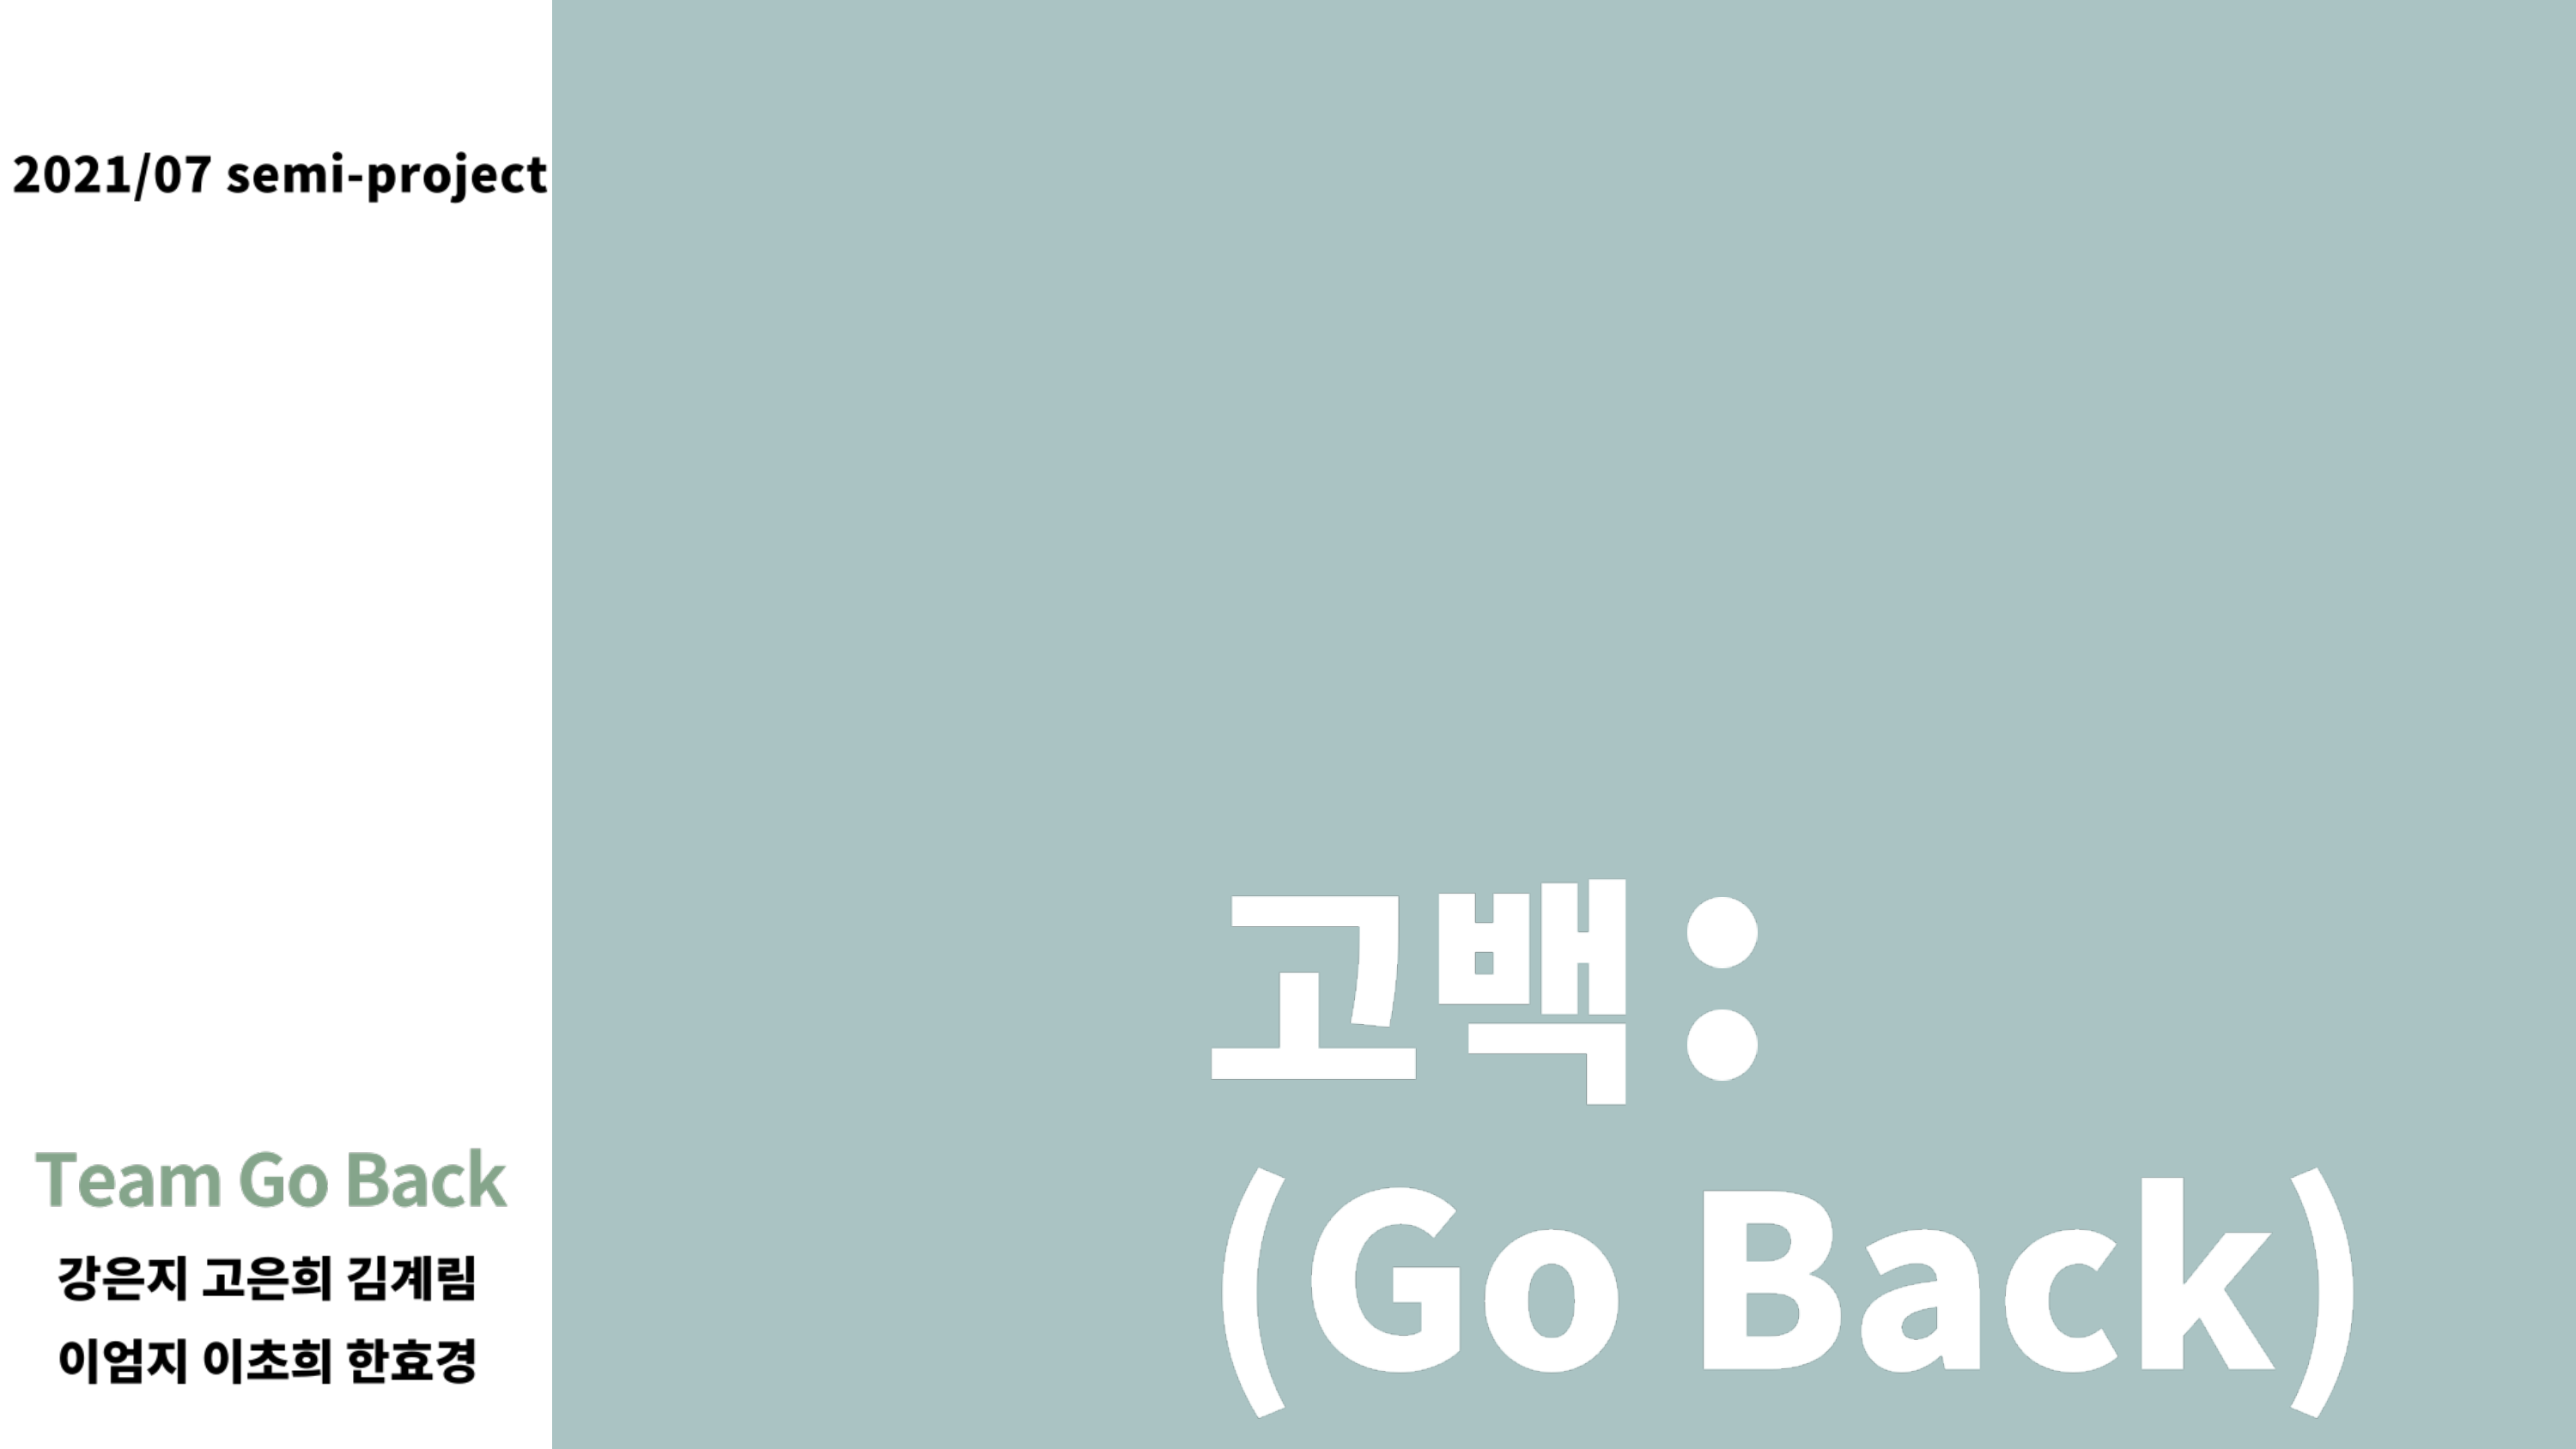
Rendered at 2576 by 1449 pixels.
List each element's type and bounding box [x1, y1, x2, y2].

picture [1, 130, 570, 226]
text_box [1686, 897, 1758, 1081]
picture [22, 1115, 541, 1425]
text_box [552, 0, 2576, 1449]
picture [1167, 776, 2495, 1449]
